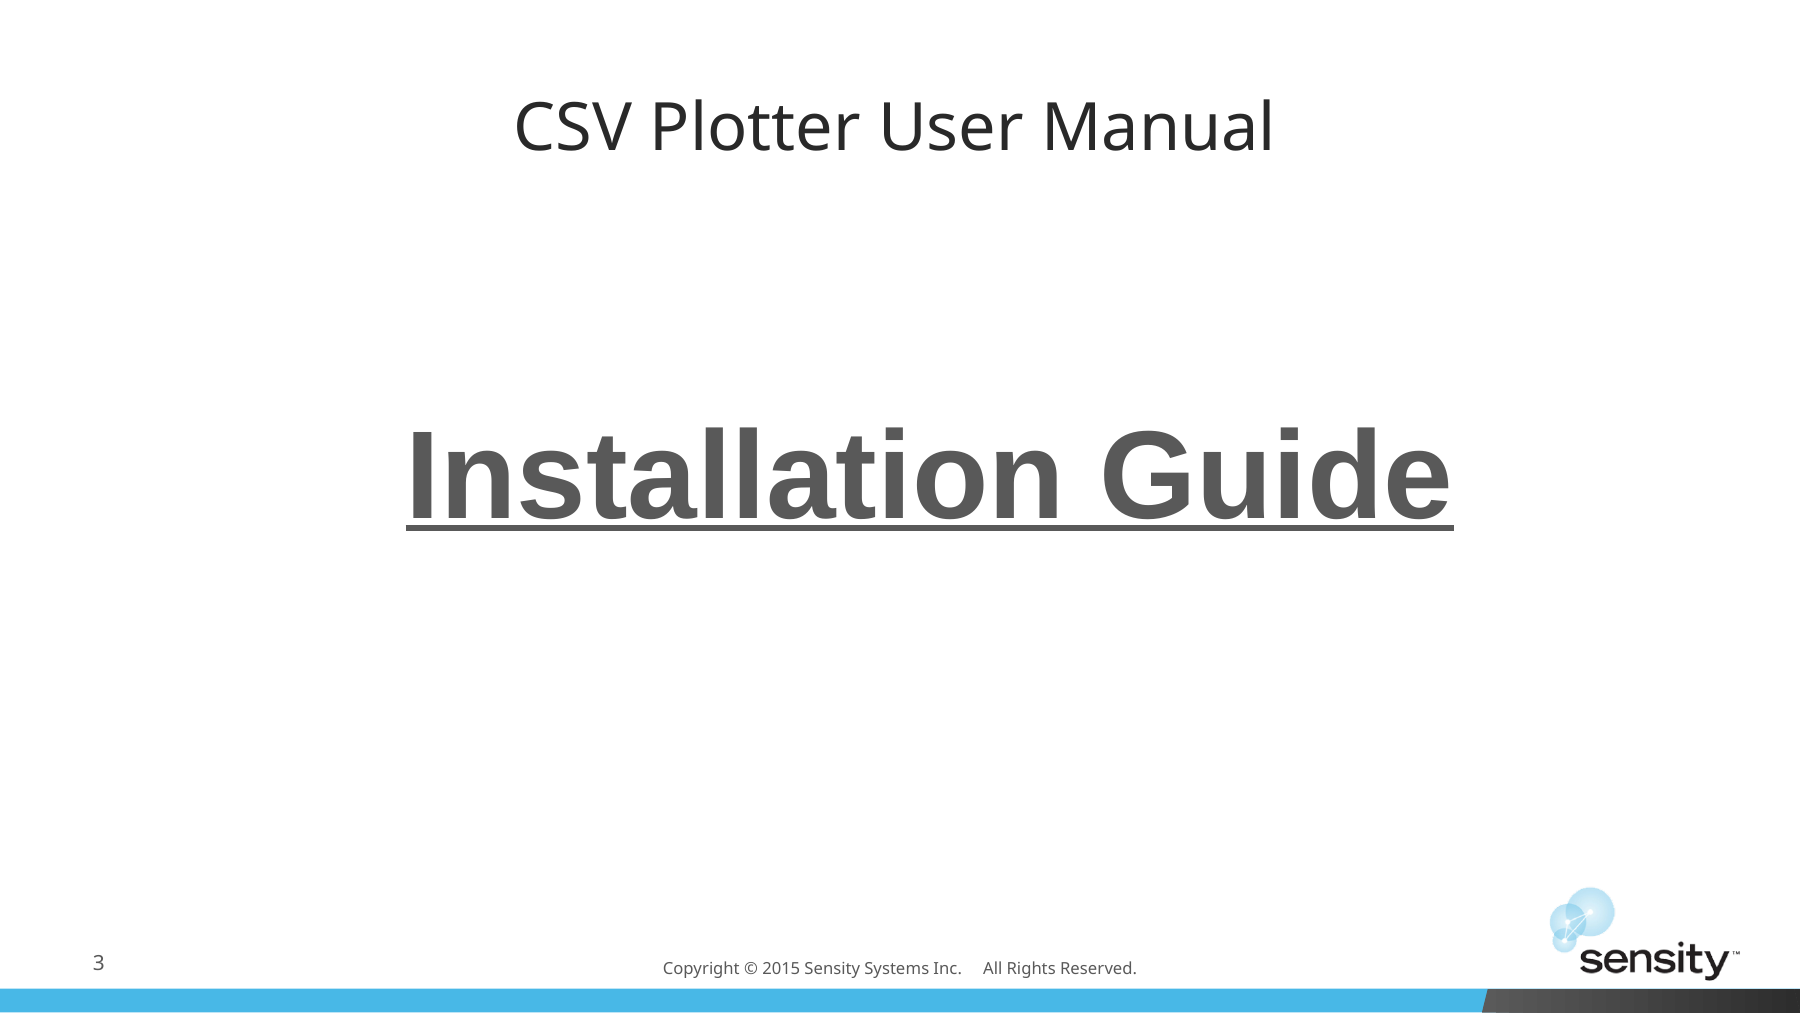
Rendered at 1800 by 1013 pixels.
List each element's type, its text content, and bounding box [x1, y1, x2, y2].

picture [1535, 882, 1756, 983]
title CSV Plotter User Manual [93, 55, 1713, 166]
text_box Installation Guide [390, 385, 1800, 551]
